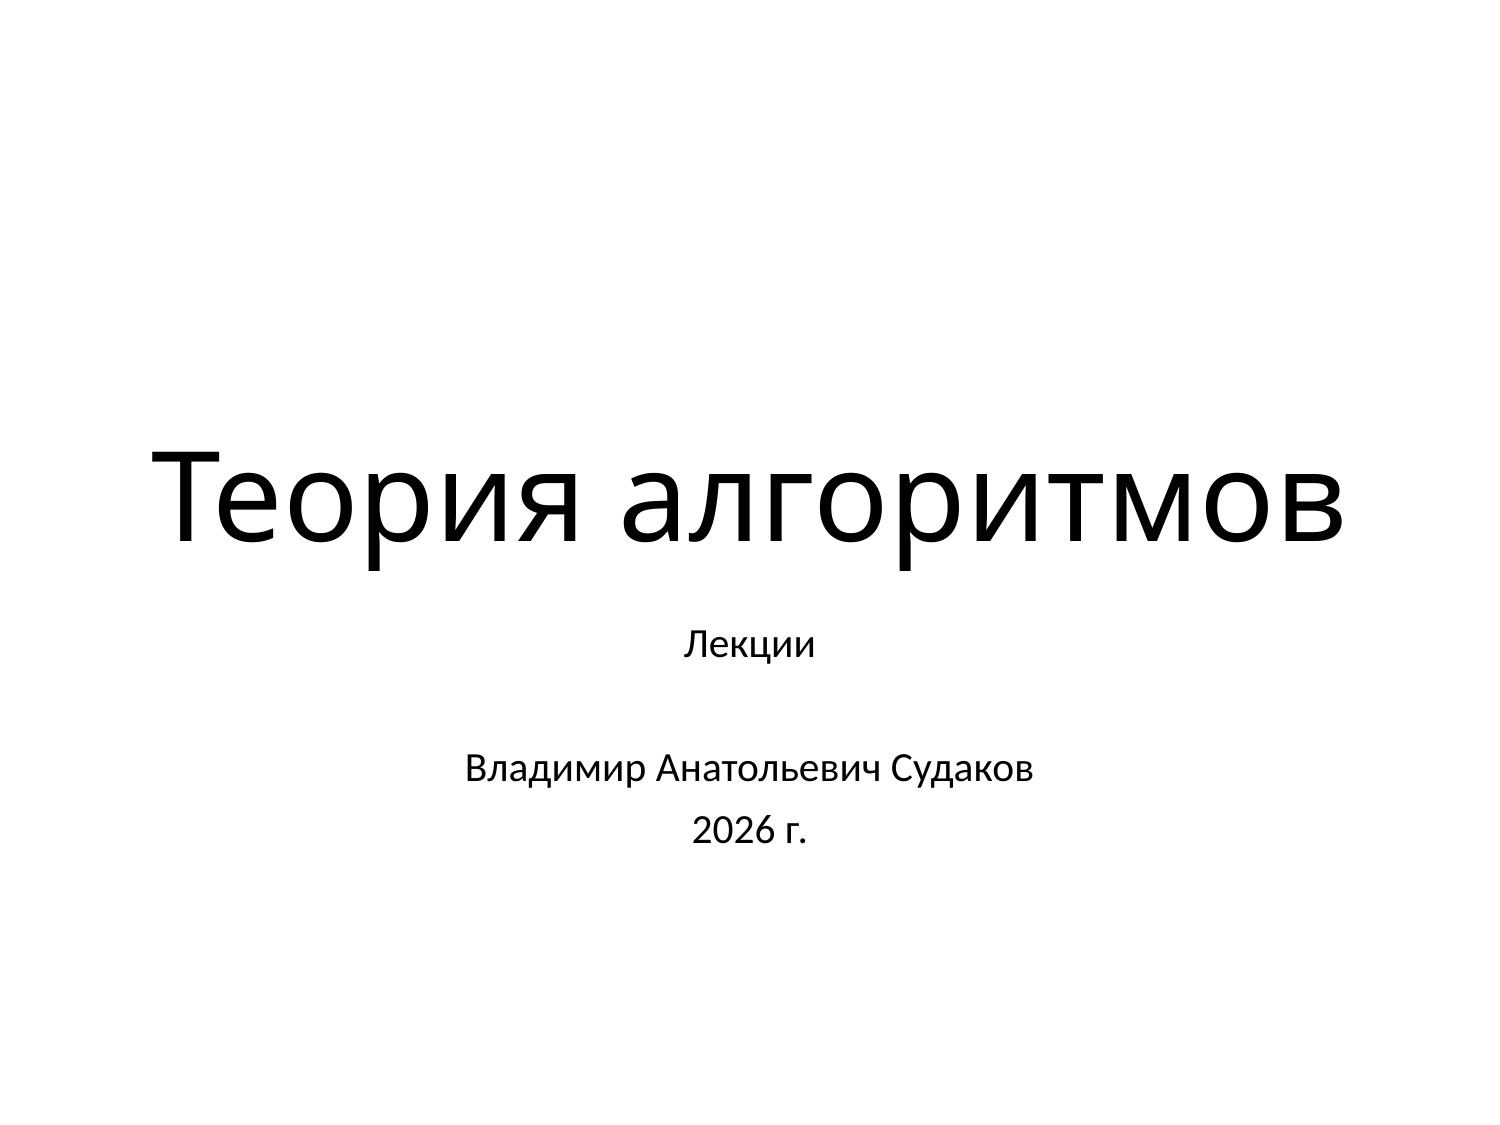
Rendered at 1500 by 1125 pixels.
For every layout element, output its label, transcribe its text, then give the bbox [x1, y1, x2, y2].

title Теория алгоритмов [112, 184, 1388, 576]
subtitle Лекции Владимир Анатольевич Судаков 2026 г. [187, 613, 1313, 863]
